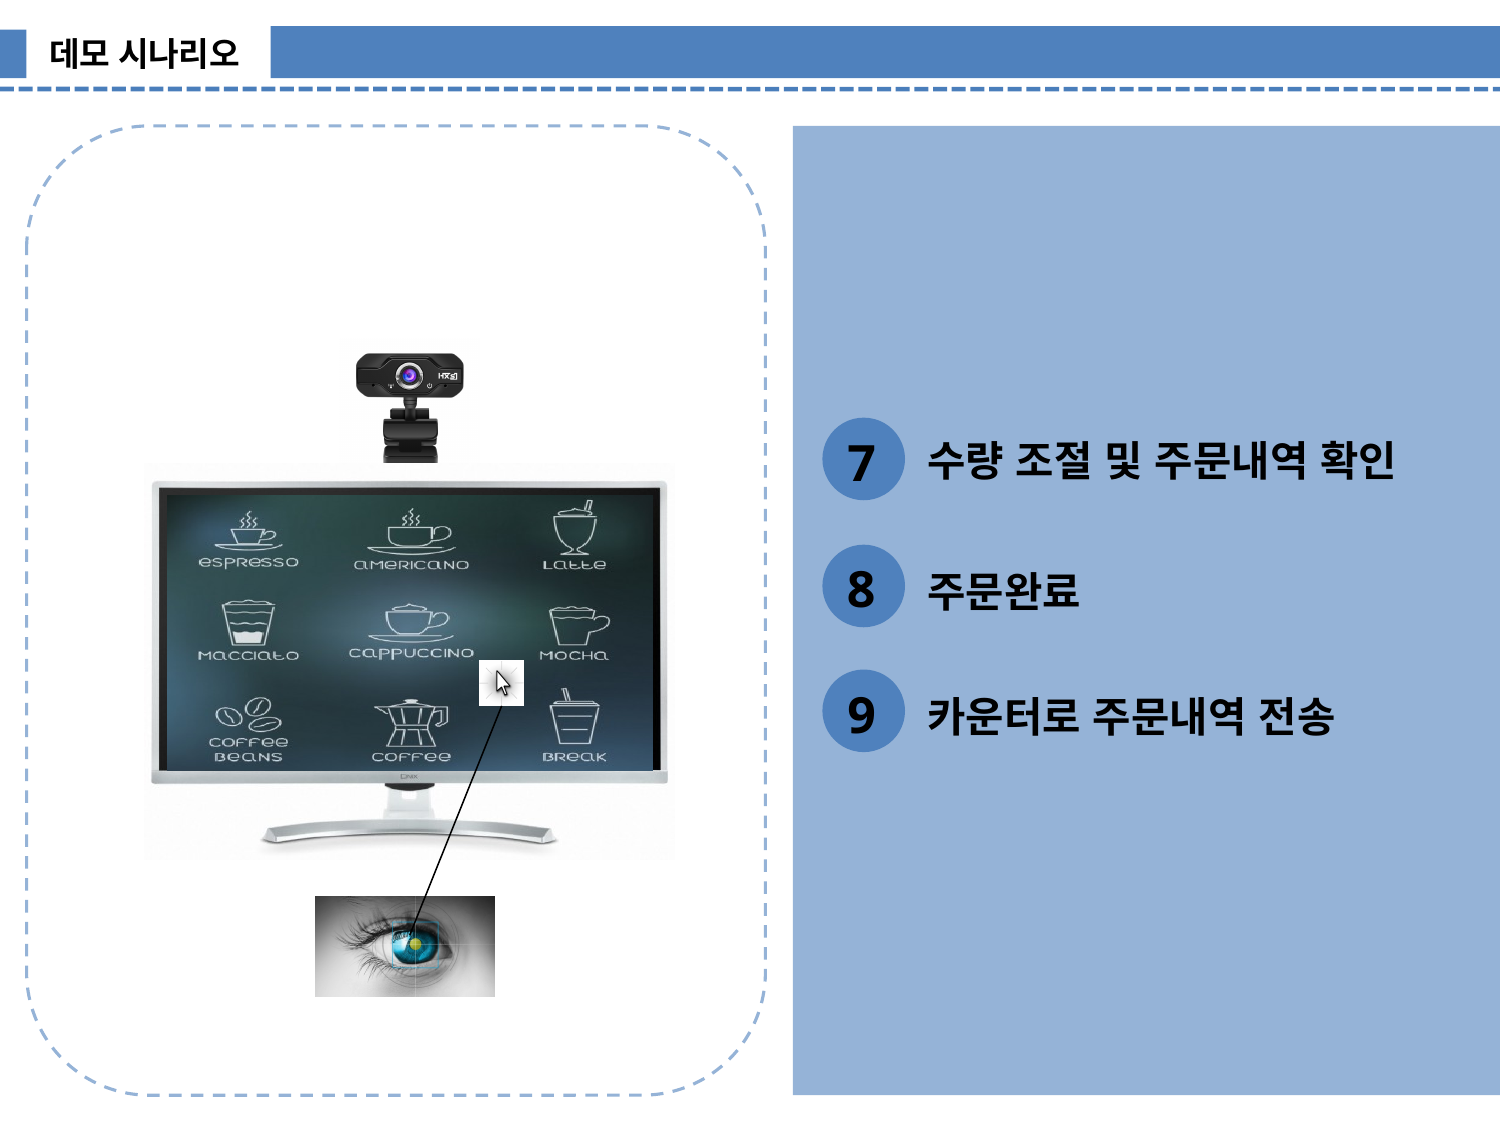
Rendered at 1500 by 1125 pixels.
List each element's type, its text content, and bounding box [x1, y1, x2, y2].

picture [144, 337, 676, 860]
text_box [820, 429, 832, 489]
text_box [791, 124, 1500, 1097]
picture [314, 896, 495, 997]
text_box [268, 24, 1500, 80]
text_box 8 [832, 519, 927, 655]
text_box 7 [832, 393, 928, 529]
text_box [820, 556, 832, 616]
text_box 9 [832, 646, 928, 782]
text_box 주문완료 [927, 558, 1415, 624]
text_box 데모 시나리오 [34, 26, 228, 81]
text_box [24, 123, 768, 1098]
text_box 카운터로 주문내역 전송 [928, 683, 1469, 749]
text_box [0, 28, 29, 80]
text_box [820, 681, 832, 741]
text_box [425, 868, 438, 895]
text_box 수량 조절 및 주문내역 확인 [928, 427, 1437, 493]
